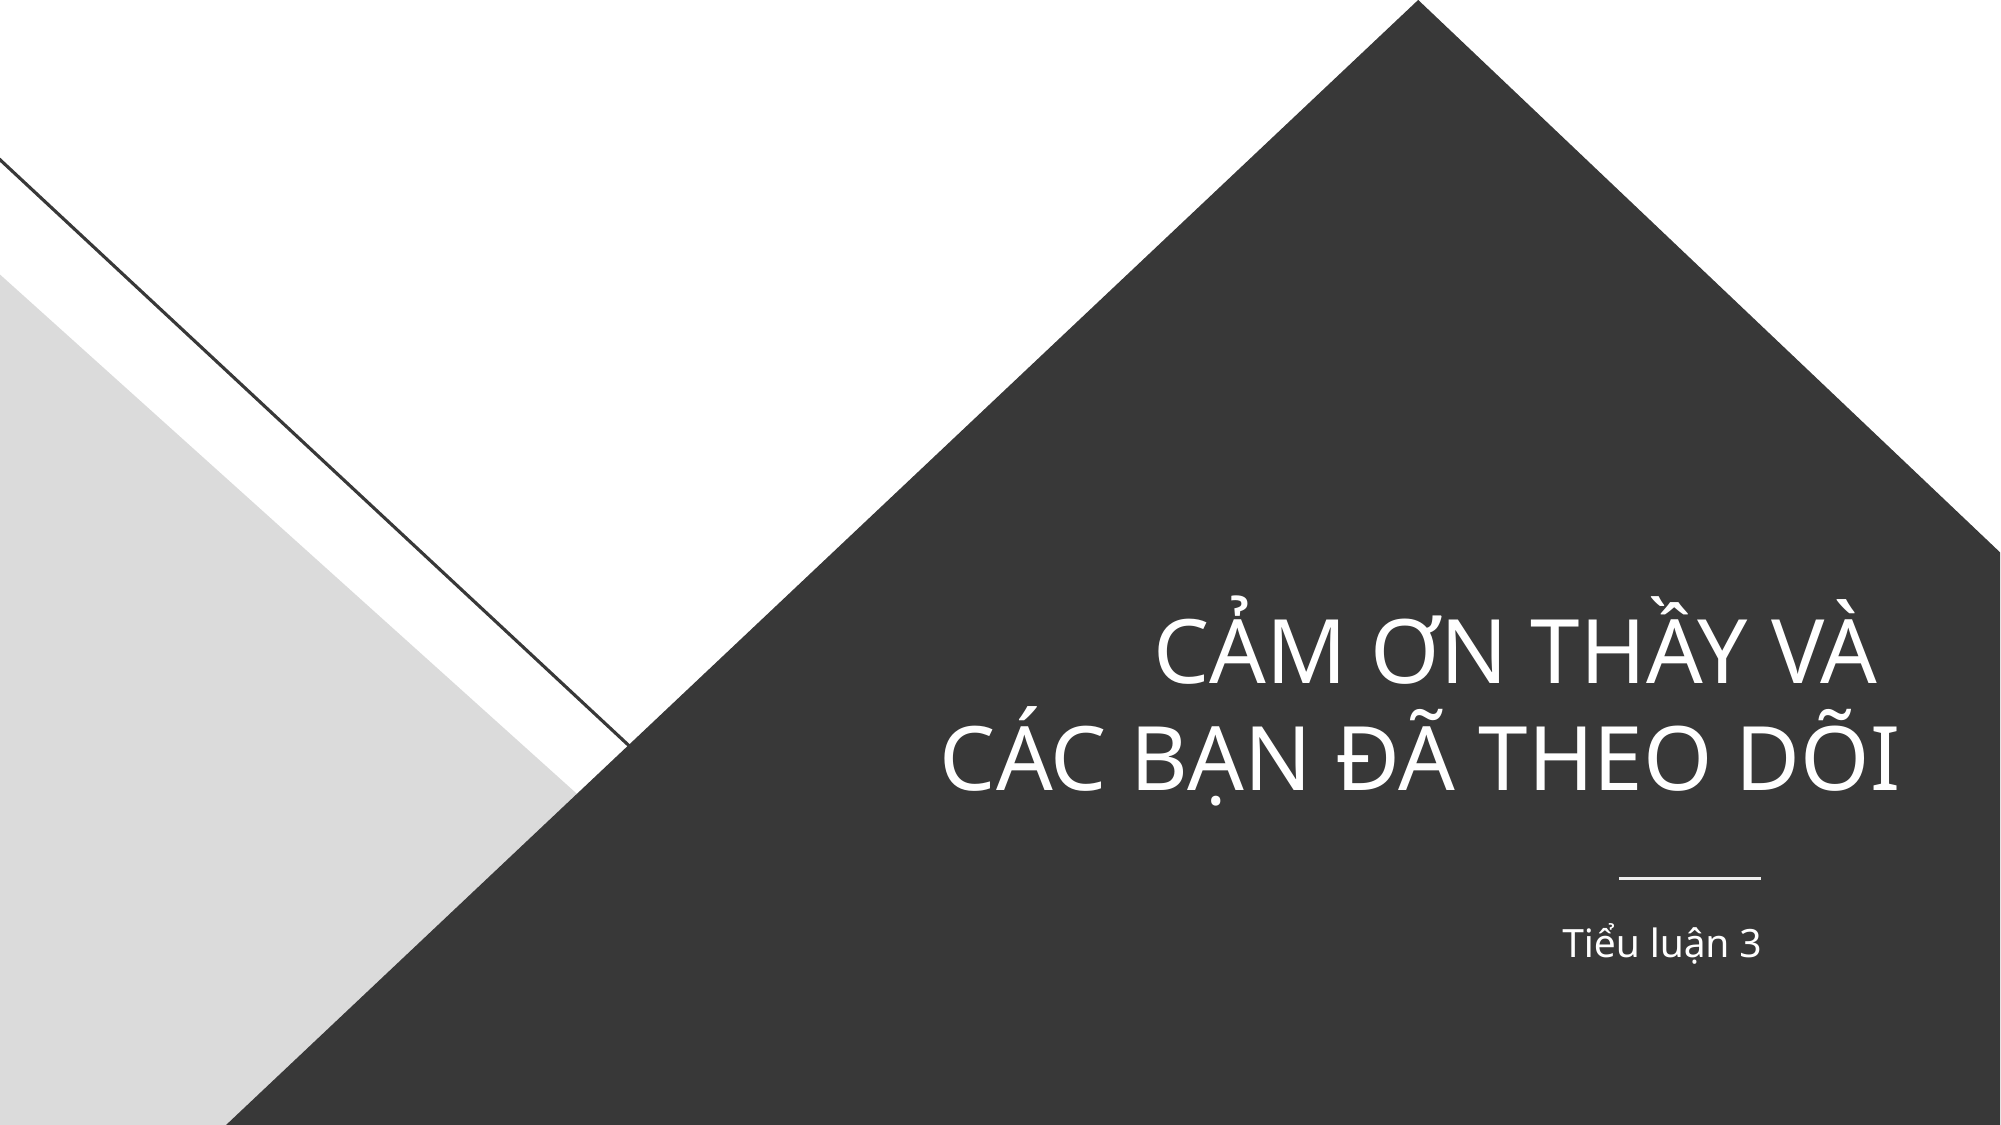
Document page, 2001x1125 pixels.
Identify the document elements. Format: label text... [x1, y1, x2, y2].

title CẢM ƠN THẦY VÀ CÁC BẠN ĐÃ THEO DÕI [786, 446, 1922, 829]
subtitle Tiểu luận 3 [506, 898, 1782, 1073]
